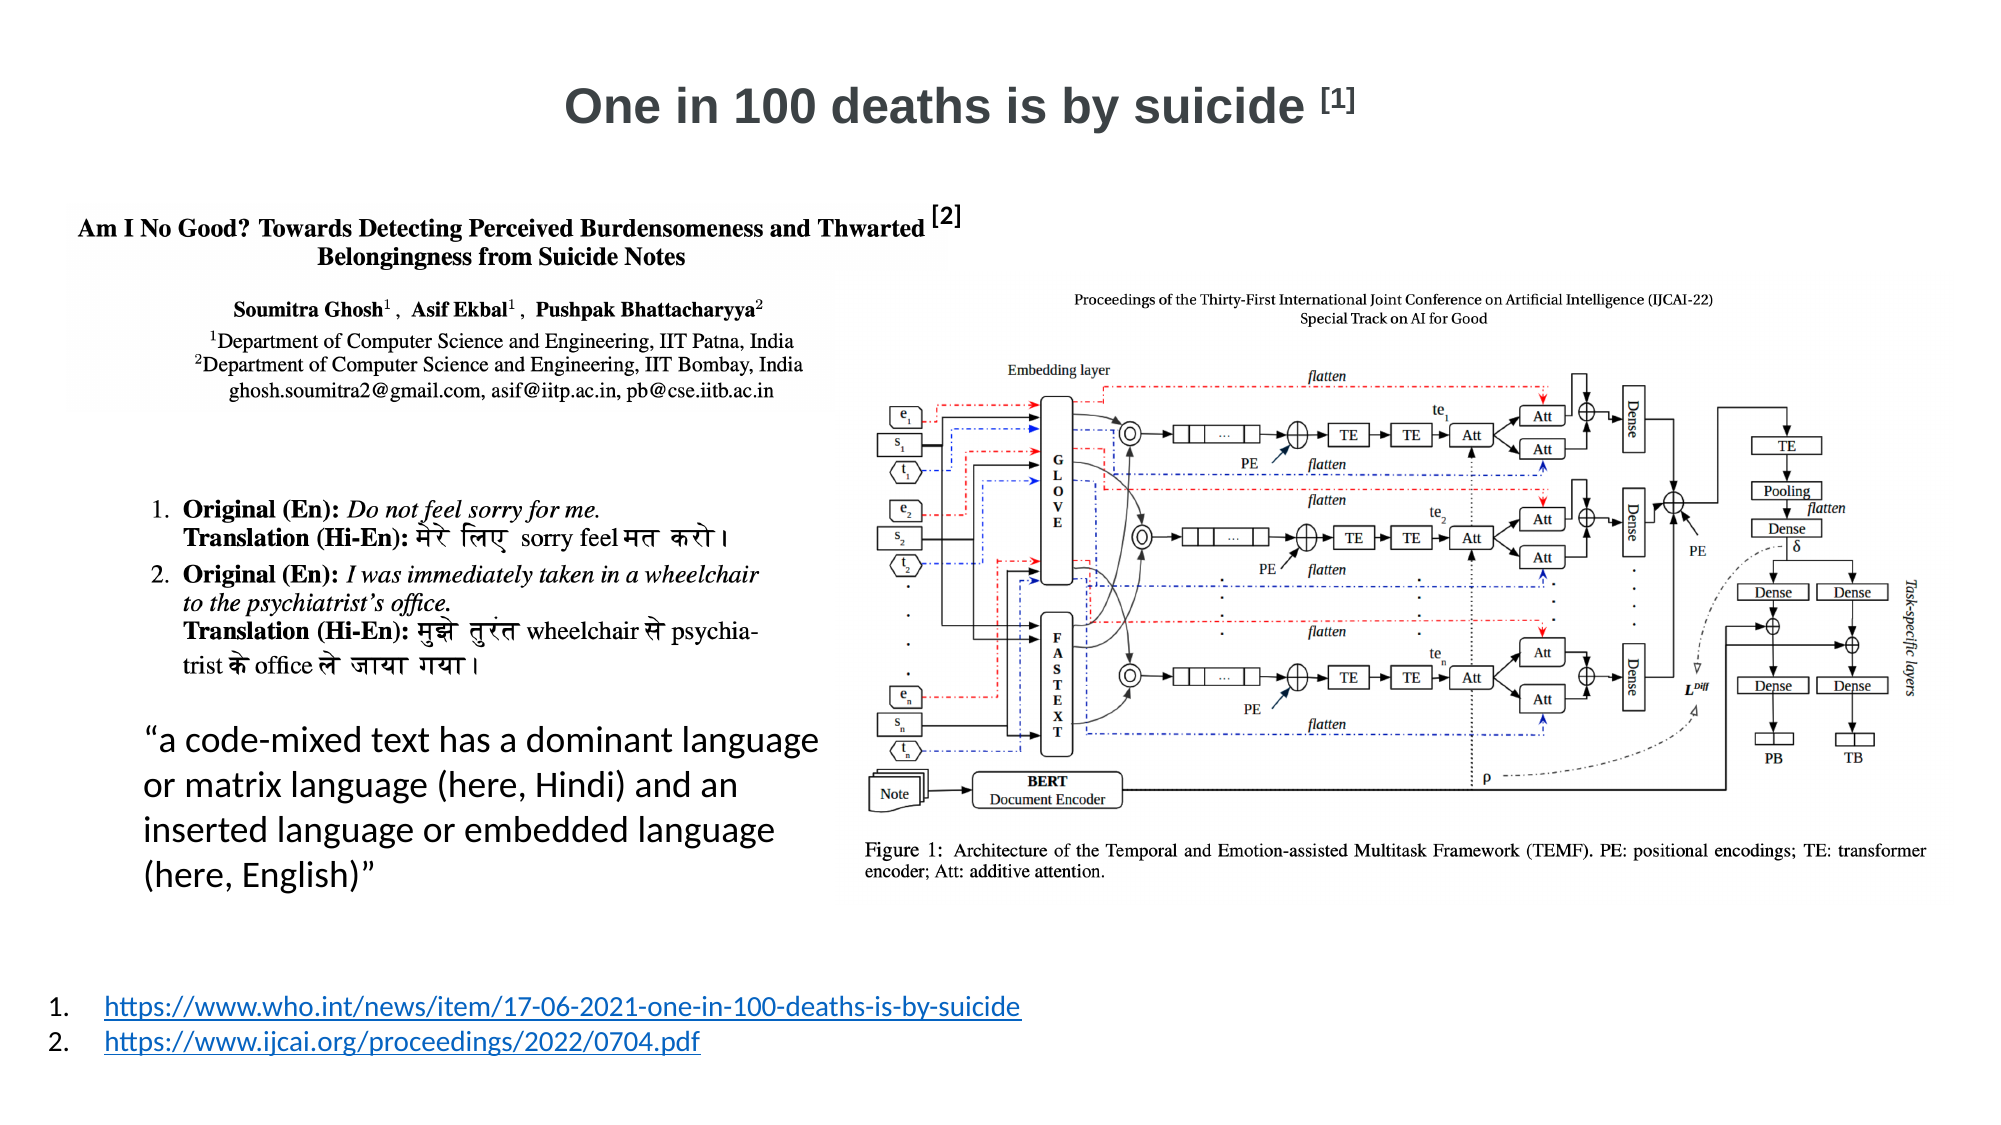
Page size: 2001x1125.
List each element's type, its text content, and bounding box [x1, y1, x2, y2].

picture [66, 203, 1954, 905]
text_box [2] [916, 184, 977, 255]
picture [128, 473, 777, 695]
text_box https://www.who.int/news/item/17-06-2021-one-in-100-deaths-is-by-suicide https://www.ijcai.org/proceedings/2022/0704.pdf [33, 945, 1272, 1065]
text_box “a code-mixed text has a dominant language or matrix language (here, Hindi) and an inserted language or embedded language (here, English)” [128, 707, 835, 903]
text_box One in 100 deaths is by suicide [1] [549, 65, 1554, 141]
